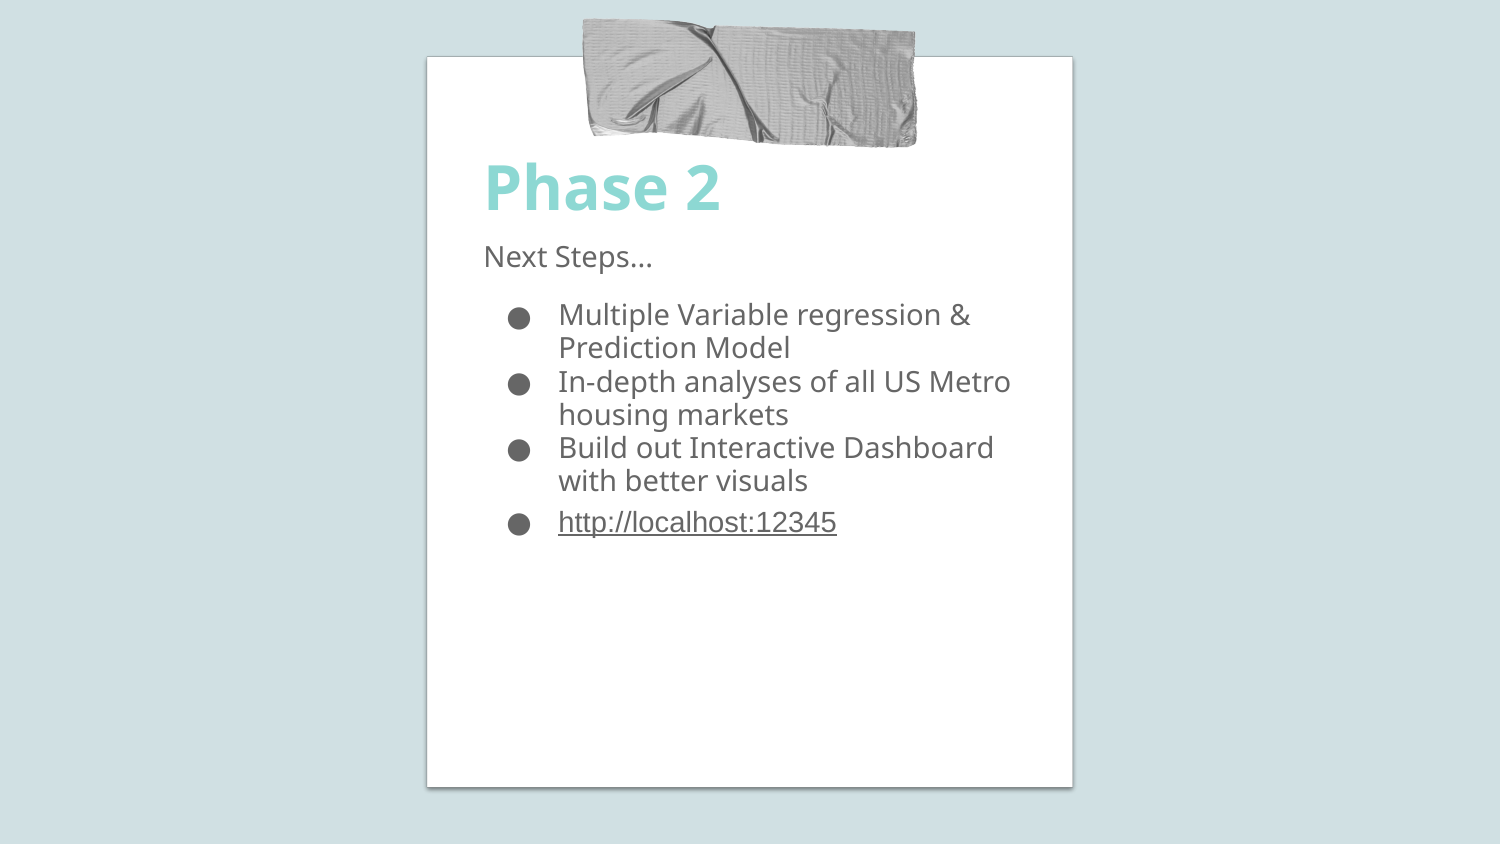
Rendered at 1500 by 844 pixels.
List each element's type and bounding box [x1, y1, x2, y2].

picture [400, 16, 1100, 818]
